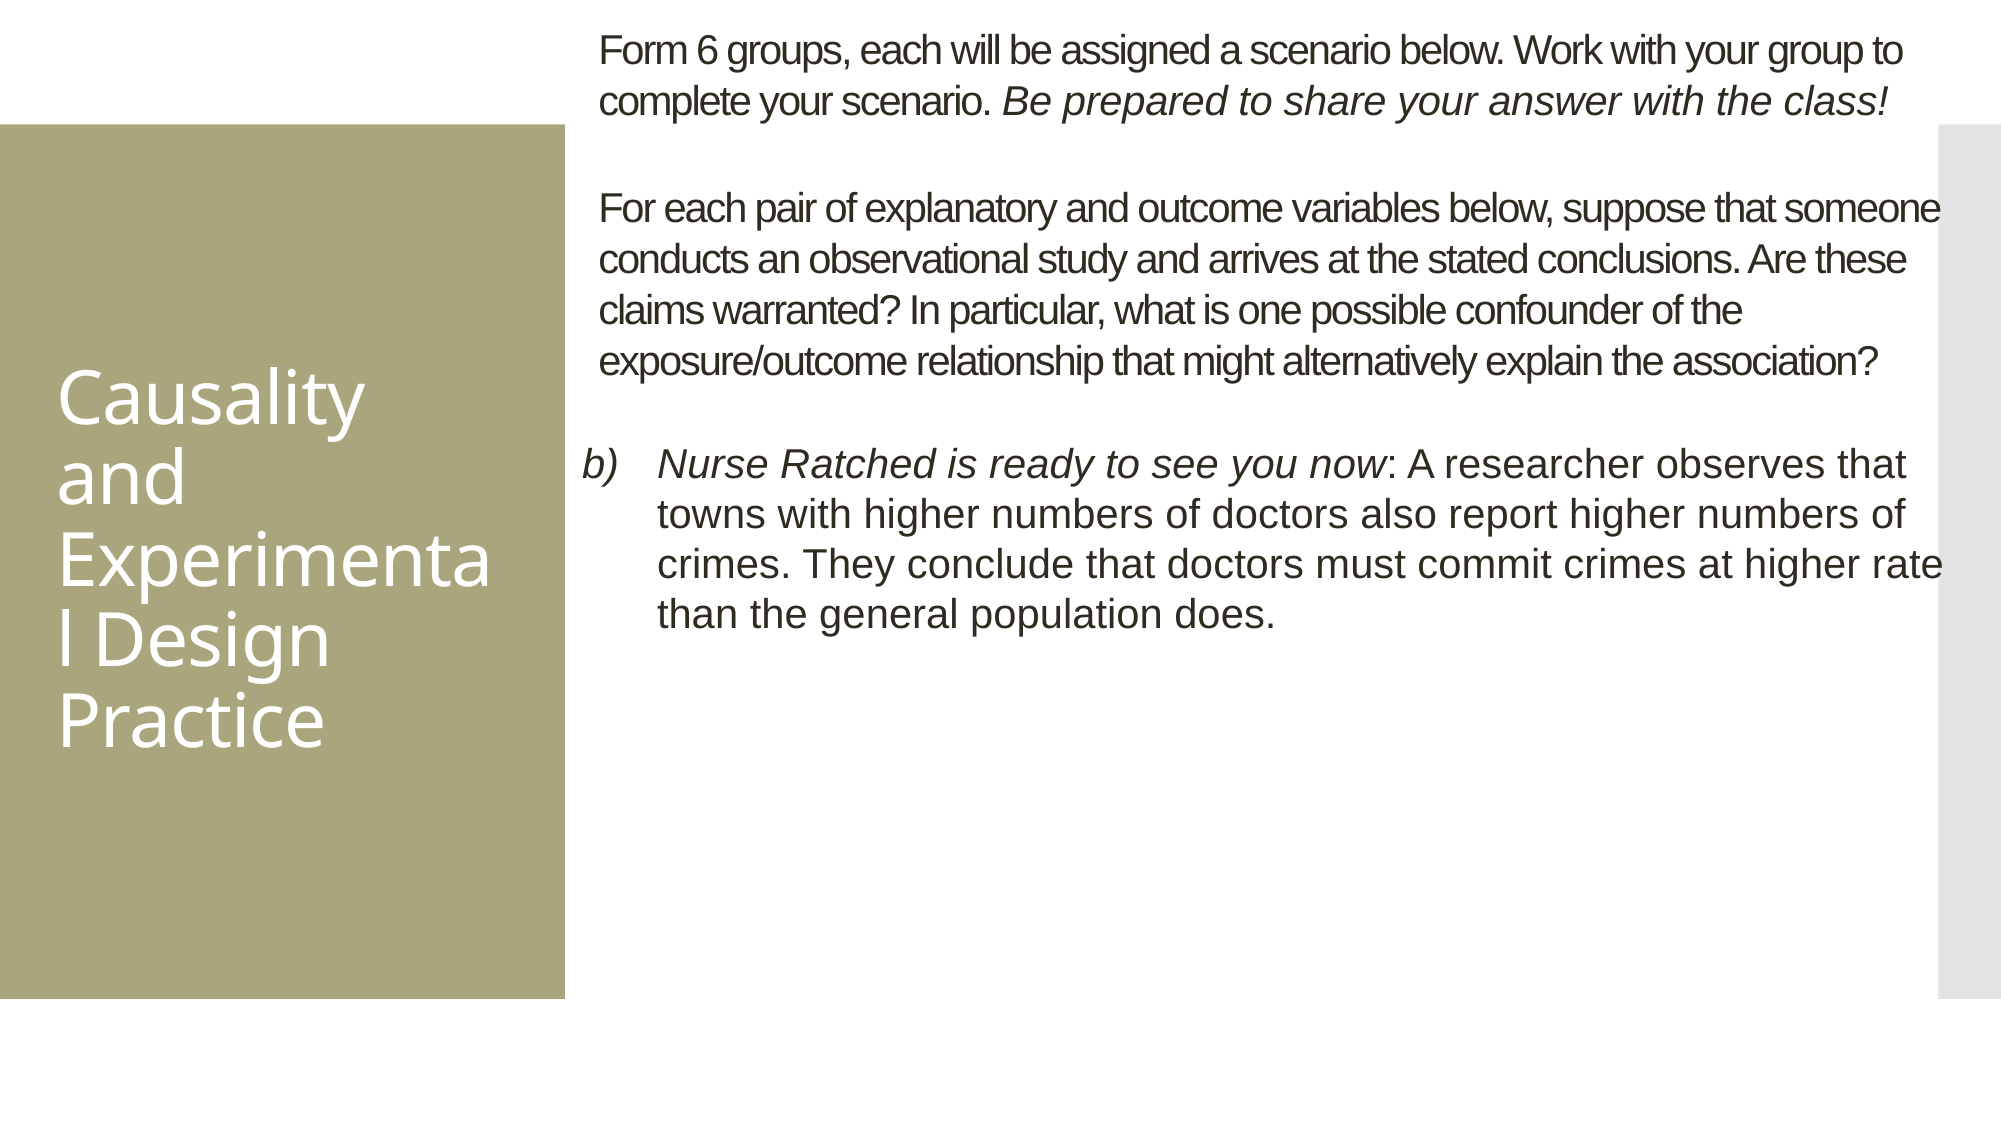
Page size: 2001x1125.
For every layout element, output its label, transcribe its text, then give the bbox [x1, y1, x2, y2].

title Causality and Experimental Design Practice [41, 184, 525, 940]
text_box Form 6 groups, each will be assigned a scenario below. Work with your group to complete your scenario. Be prepared to share your answer with the class! For each pair of explanatory and outcome variables below, suppose that someone conducts an observational study and arrives at the stated conclusions. Are these claims warranted? In particular, what is one possible confounder of the exposure/outcome relationship that might alternatively explain the association? Nurse Ratched is ready to see you now: A researcher observes that towns with higher numbers of doctors also report higher numbers of crimes. They conclude that doctors must commit crimes at higher rate than the general population does. [567, 14, 2000, 644]
